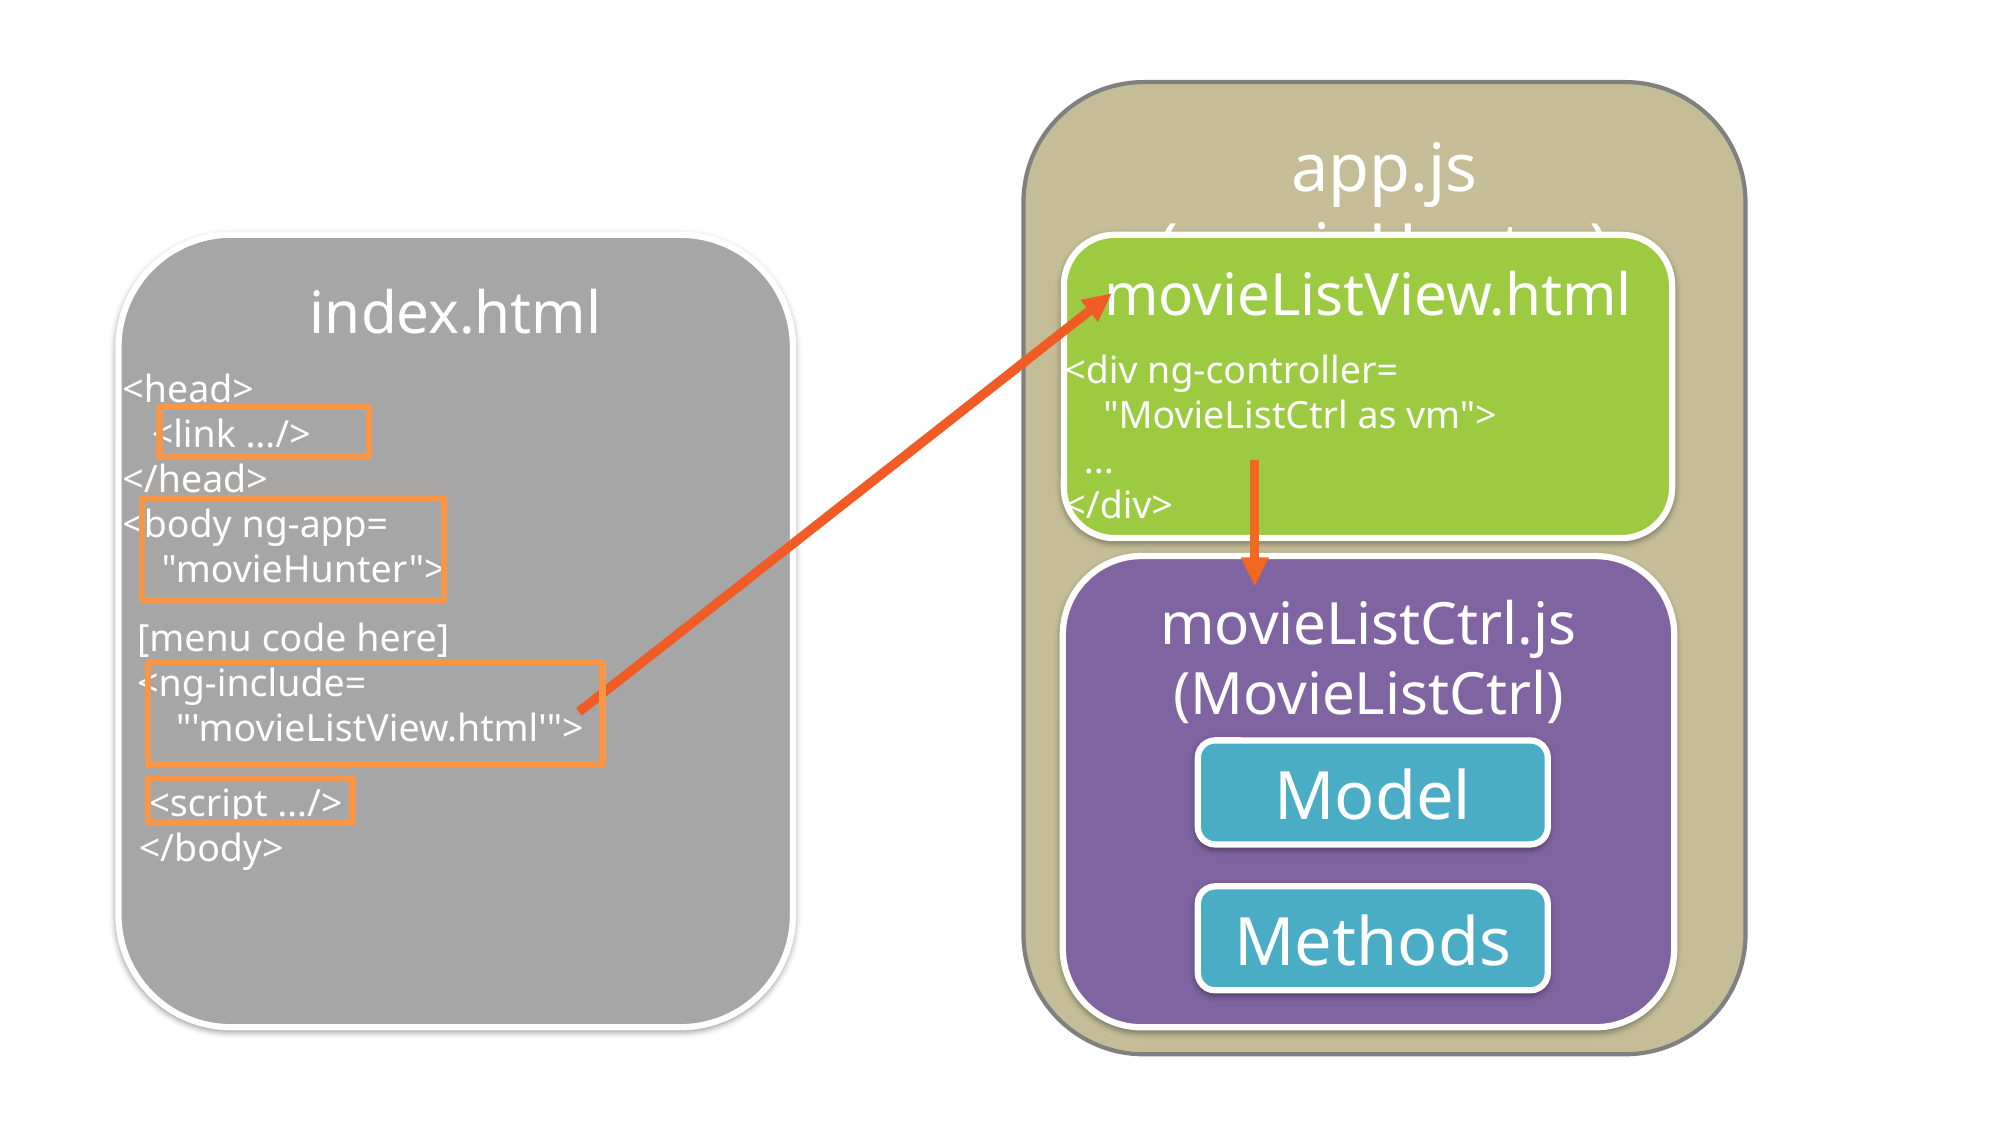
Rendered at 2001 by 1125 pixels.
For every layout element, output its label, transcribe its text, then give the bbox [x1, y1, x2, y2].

text_box Methods [1197, 886, 1548, 991]
text_box [menu code here] <ng-include= "'movieListView.html'"> [122, 606, 573, 757]
text_box [140, 496, 446, 602]
text_box Model [1197, 740, 1548, 845]
text_box index.html [118, 234, 793, 1028]
text_box <head> <link …/> </head> <body ng-app= "movieHunter"> [107, 357, 461, 598]
text_box movieListCtrl.js (MovieListCtrl) [1062, 556, 1675, 1028]
text_box [146, 660, 605, 767]
text_box <script …/> </body> [124, 771, 579, 876]
text_box <div ng-controller= "MovieListCtrl as vm"> ... </div> [1116, 338, 1512, 534]
text_box [146, 776, 354, 825]
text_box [578, 293, 1112, 713]
text_box movieListView.html [1063, 234, 1673, 539]
text_box app.js (movieHunter) [1023, 82, 1746, 1055]
text_box [157, 405, 371, 459]
